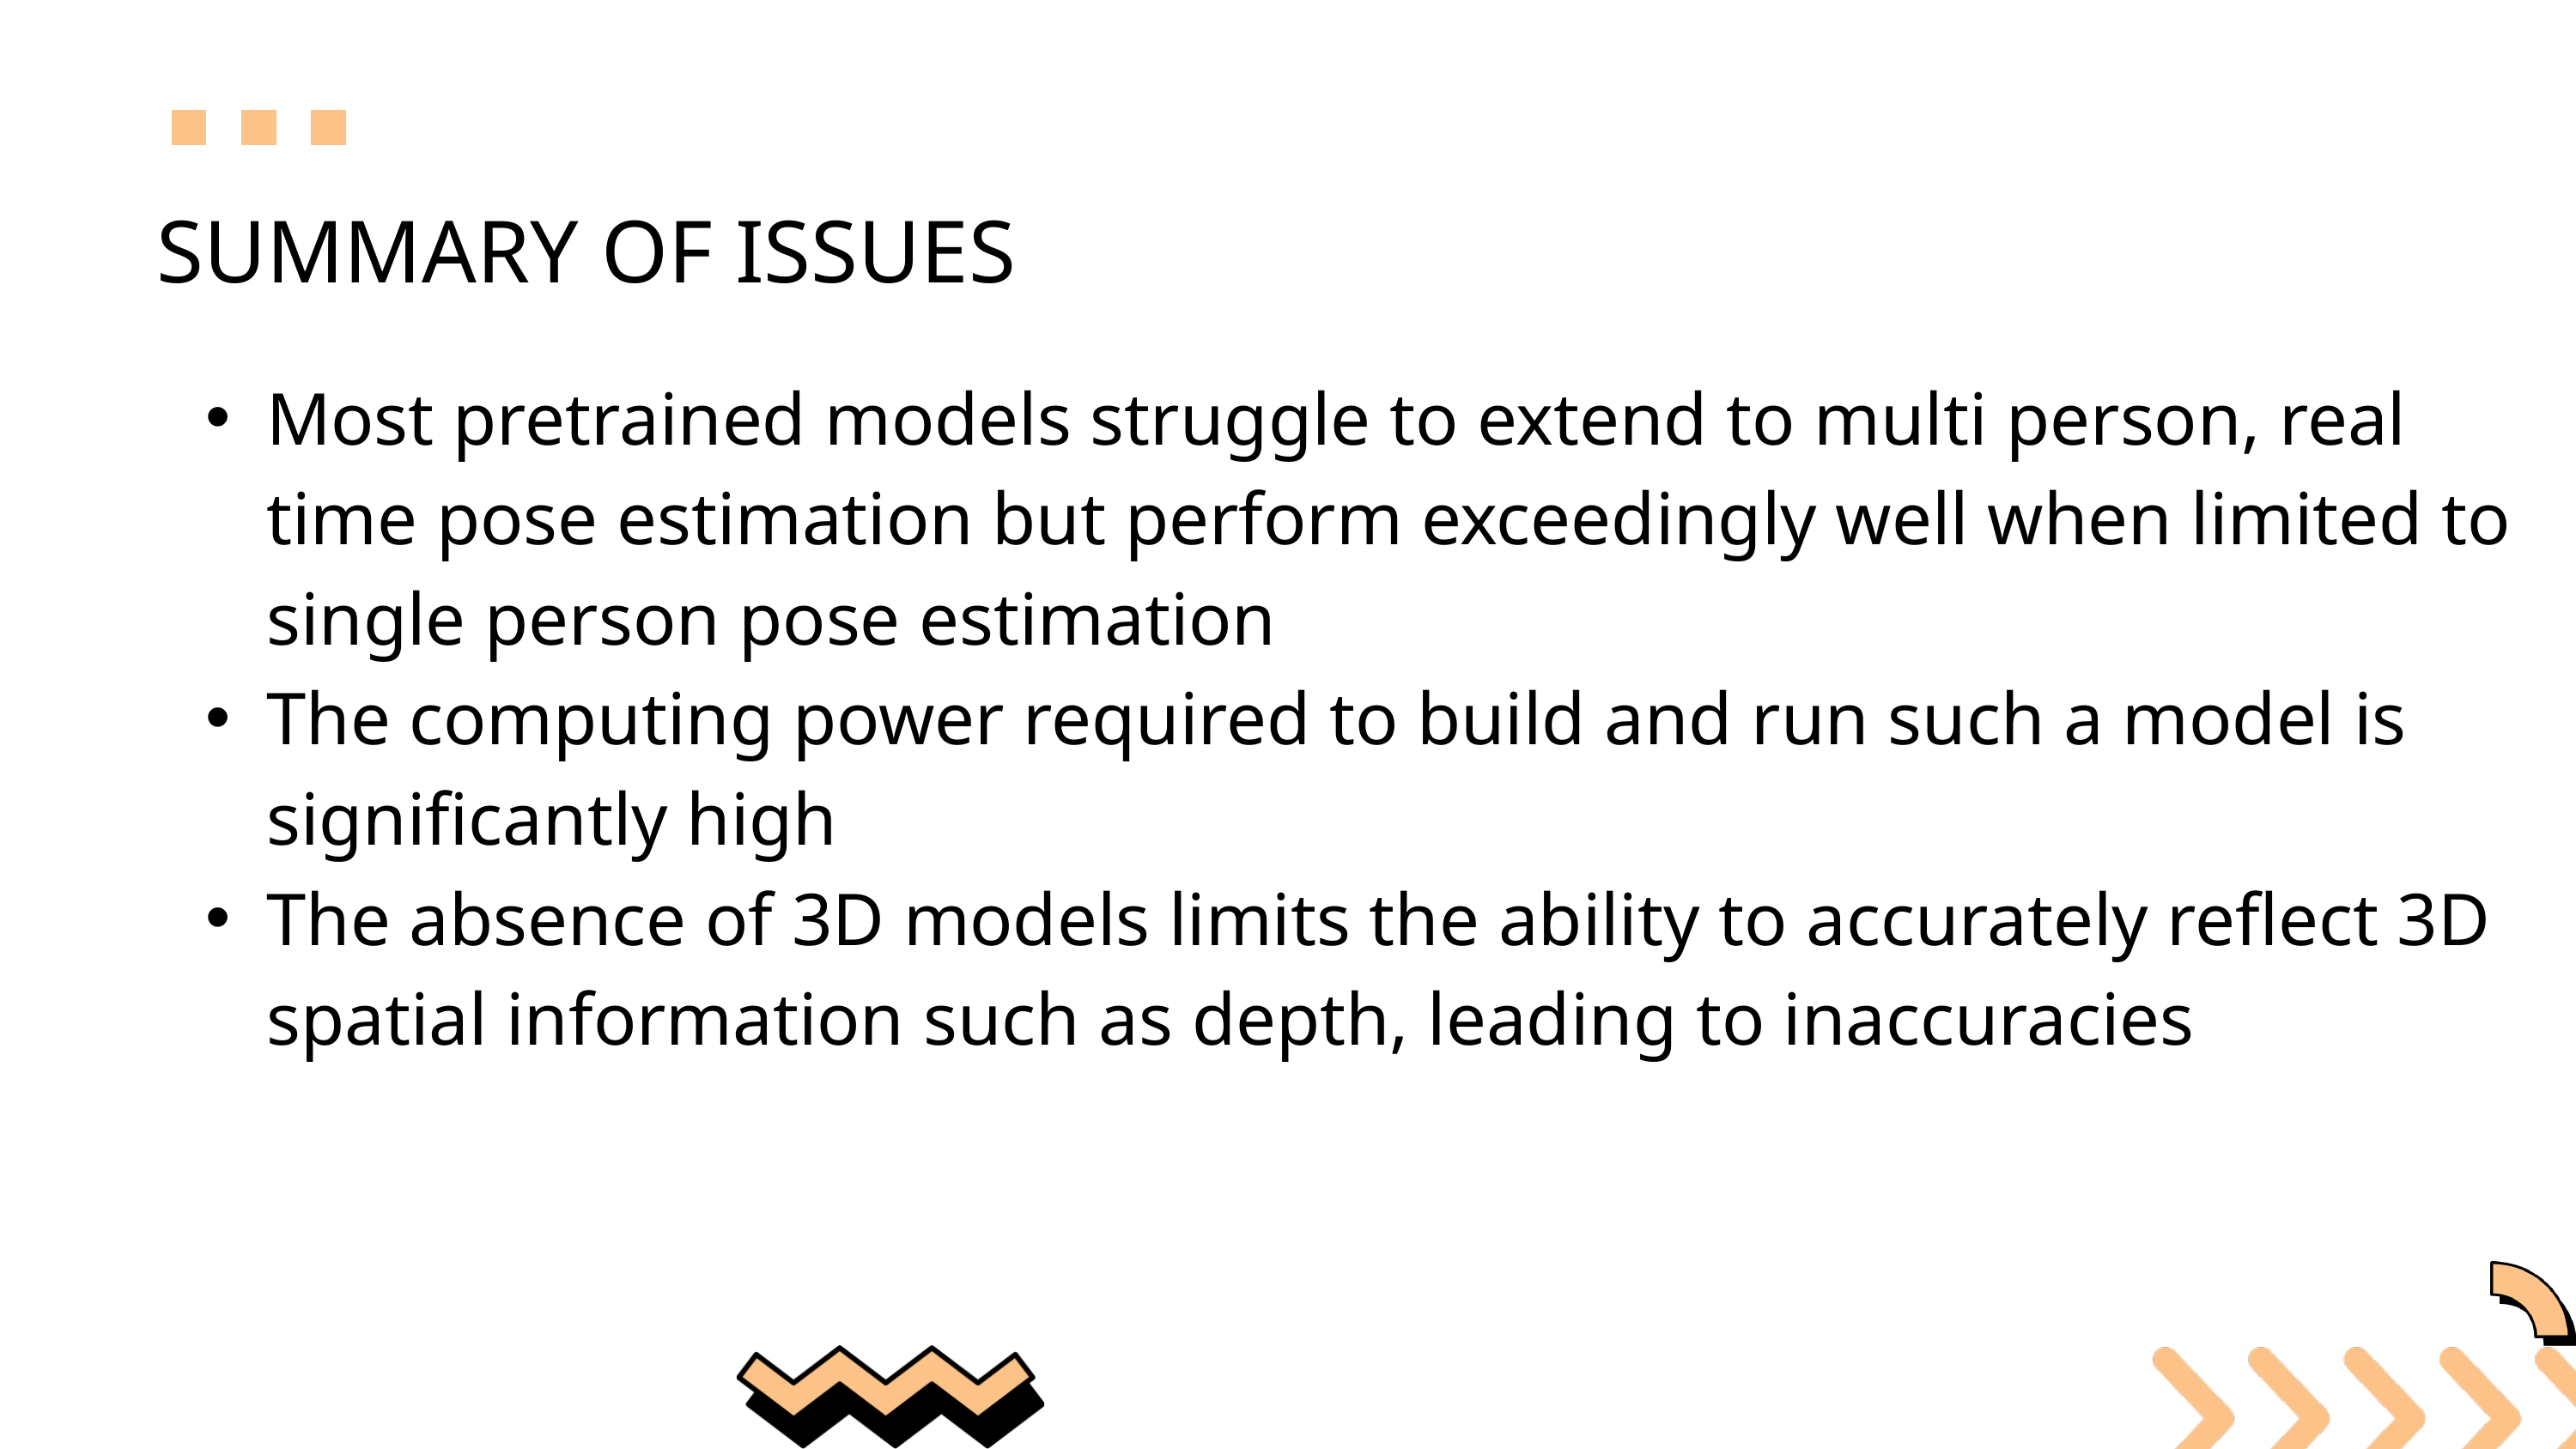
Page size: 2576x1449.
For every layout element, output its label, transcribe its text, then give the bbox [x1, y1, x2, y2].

text_box [2490, 1261, 2576, 1346]
text_box SUMMARY OF ISSUES [156, 209, 1317, 300]
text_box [171, 109, 347, 145]
text_box [736, 1345, 1045, 1449]
text_box Most pretrained models struggle to extend to multi person, real time pose estimation but perform exceedingly well when limited to single person pose estimation The computing power required to build and run such a model is significantly high The absence of 3D models limits the ability to accurately reflect 3D spatial information such as depth, leading to inaccuracies [144, 359, 2522, 1060]
text_box [2152, 1346, 2576, 1449]
